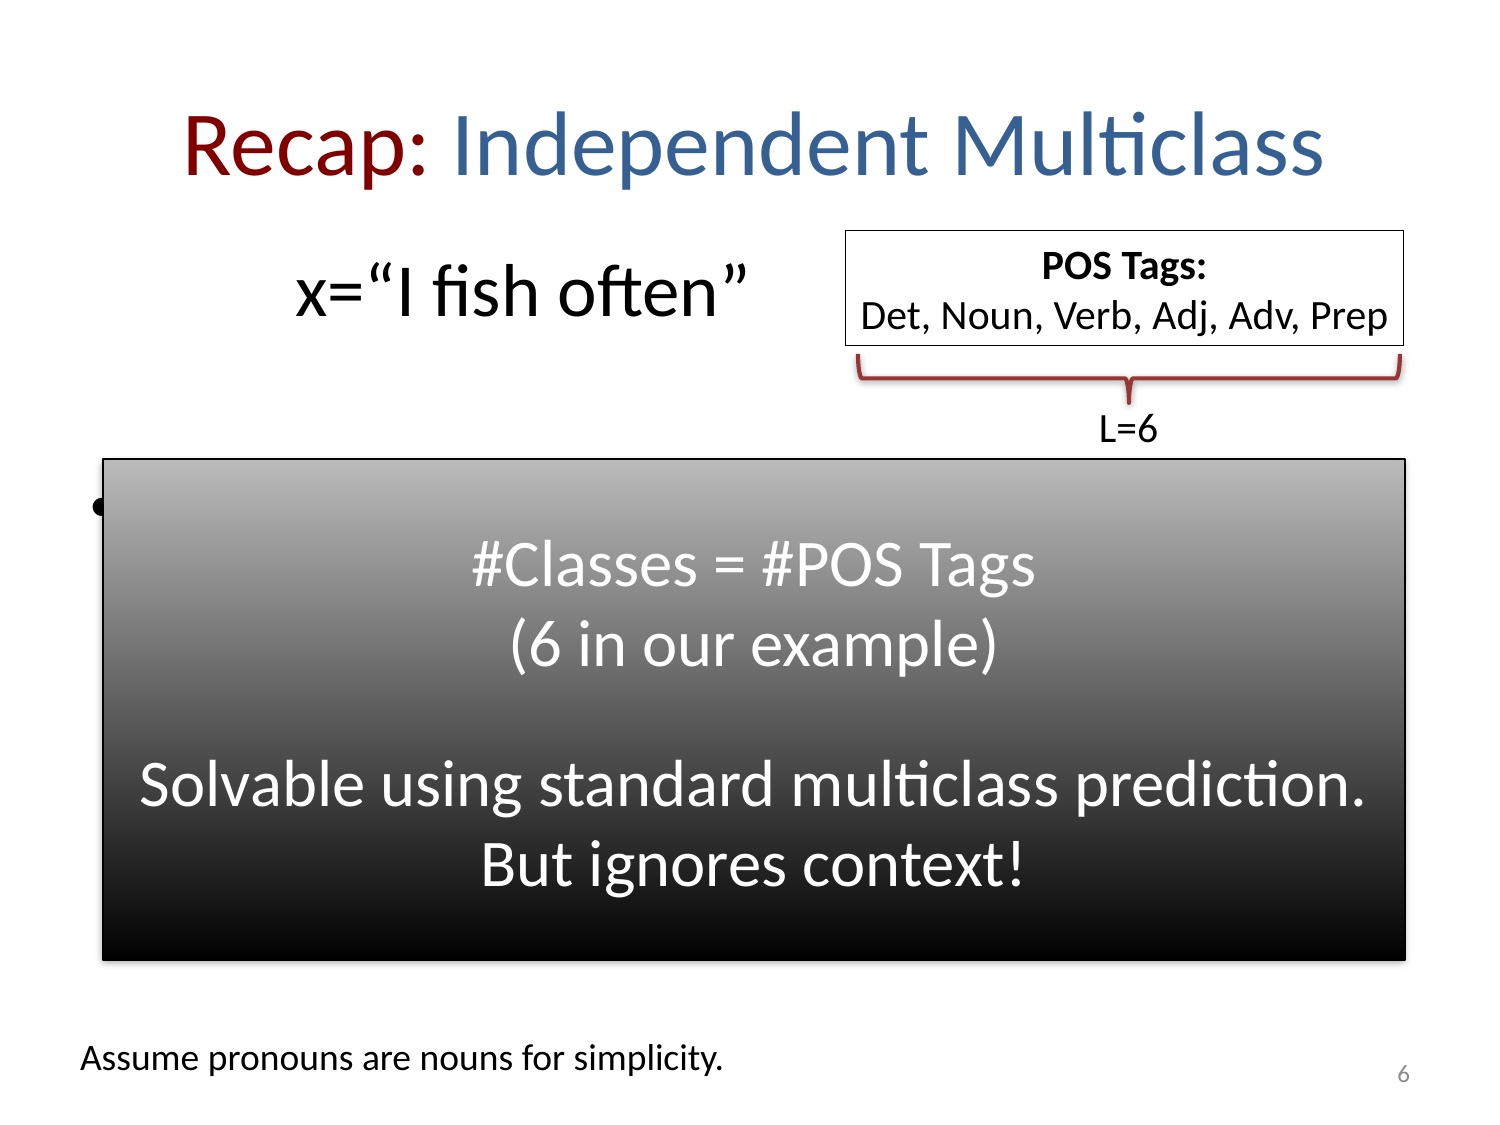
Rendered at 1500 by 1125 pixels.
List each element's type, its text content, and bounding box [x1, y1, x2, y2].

text_box x=“I fish often” [280, 233, 766, 339]
text_box L=6 [1084, 393, 1174, 459]
text_box Assume pronouns are nouns for simplicity. [65, 1026, 741, 1086]
text_box POS Tags: Det, Noun, Verb, Adj, Adv, Prep [845, 230, 1404, 346]
text_box [855, 353, 1402, 393]
title Recap: Independent Multiclass [60, 45, 1449, 233]
list Treat each word independently (assumption) Independent multiclass prediction per word Predict for x=“I” independently Predict for x=“fish” independently Predict for x=“often” independently Concatenate predictions. [75, 459, 1425, 1005]
text_box #Classes = #POS Tags (6 in our example) Solvable using standard multiclass prediction. But ignores context! [102, 458, 1406, 961]
slide_number 6 [1074, 1042, 1425, 1103]
